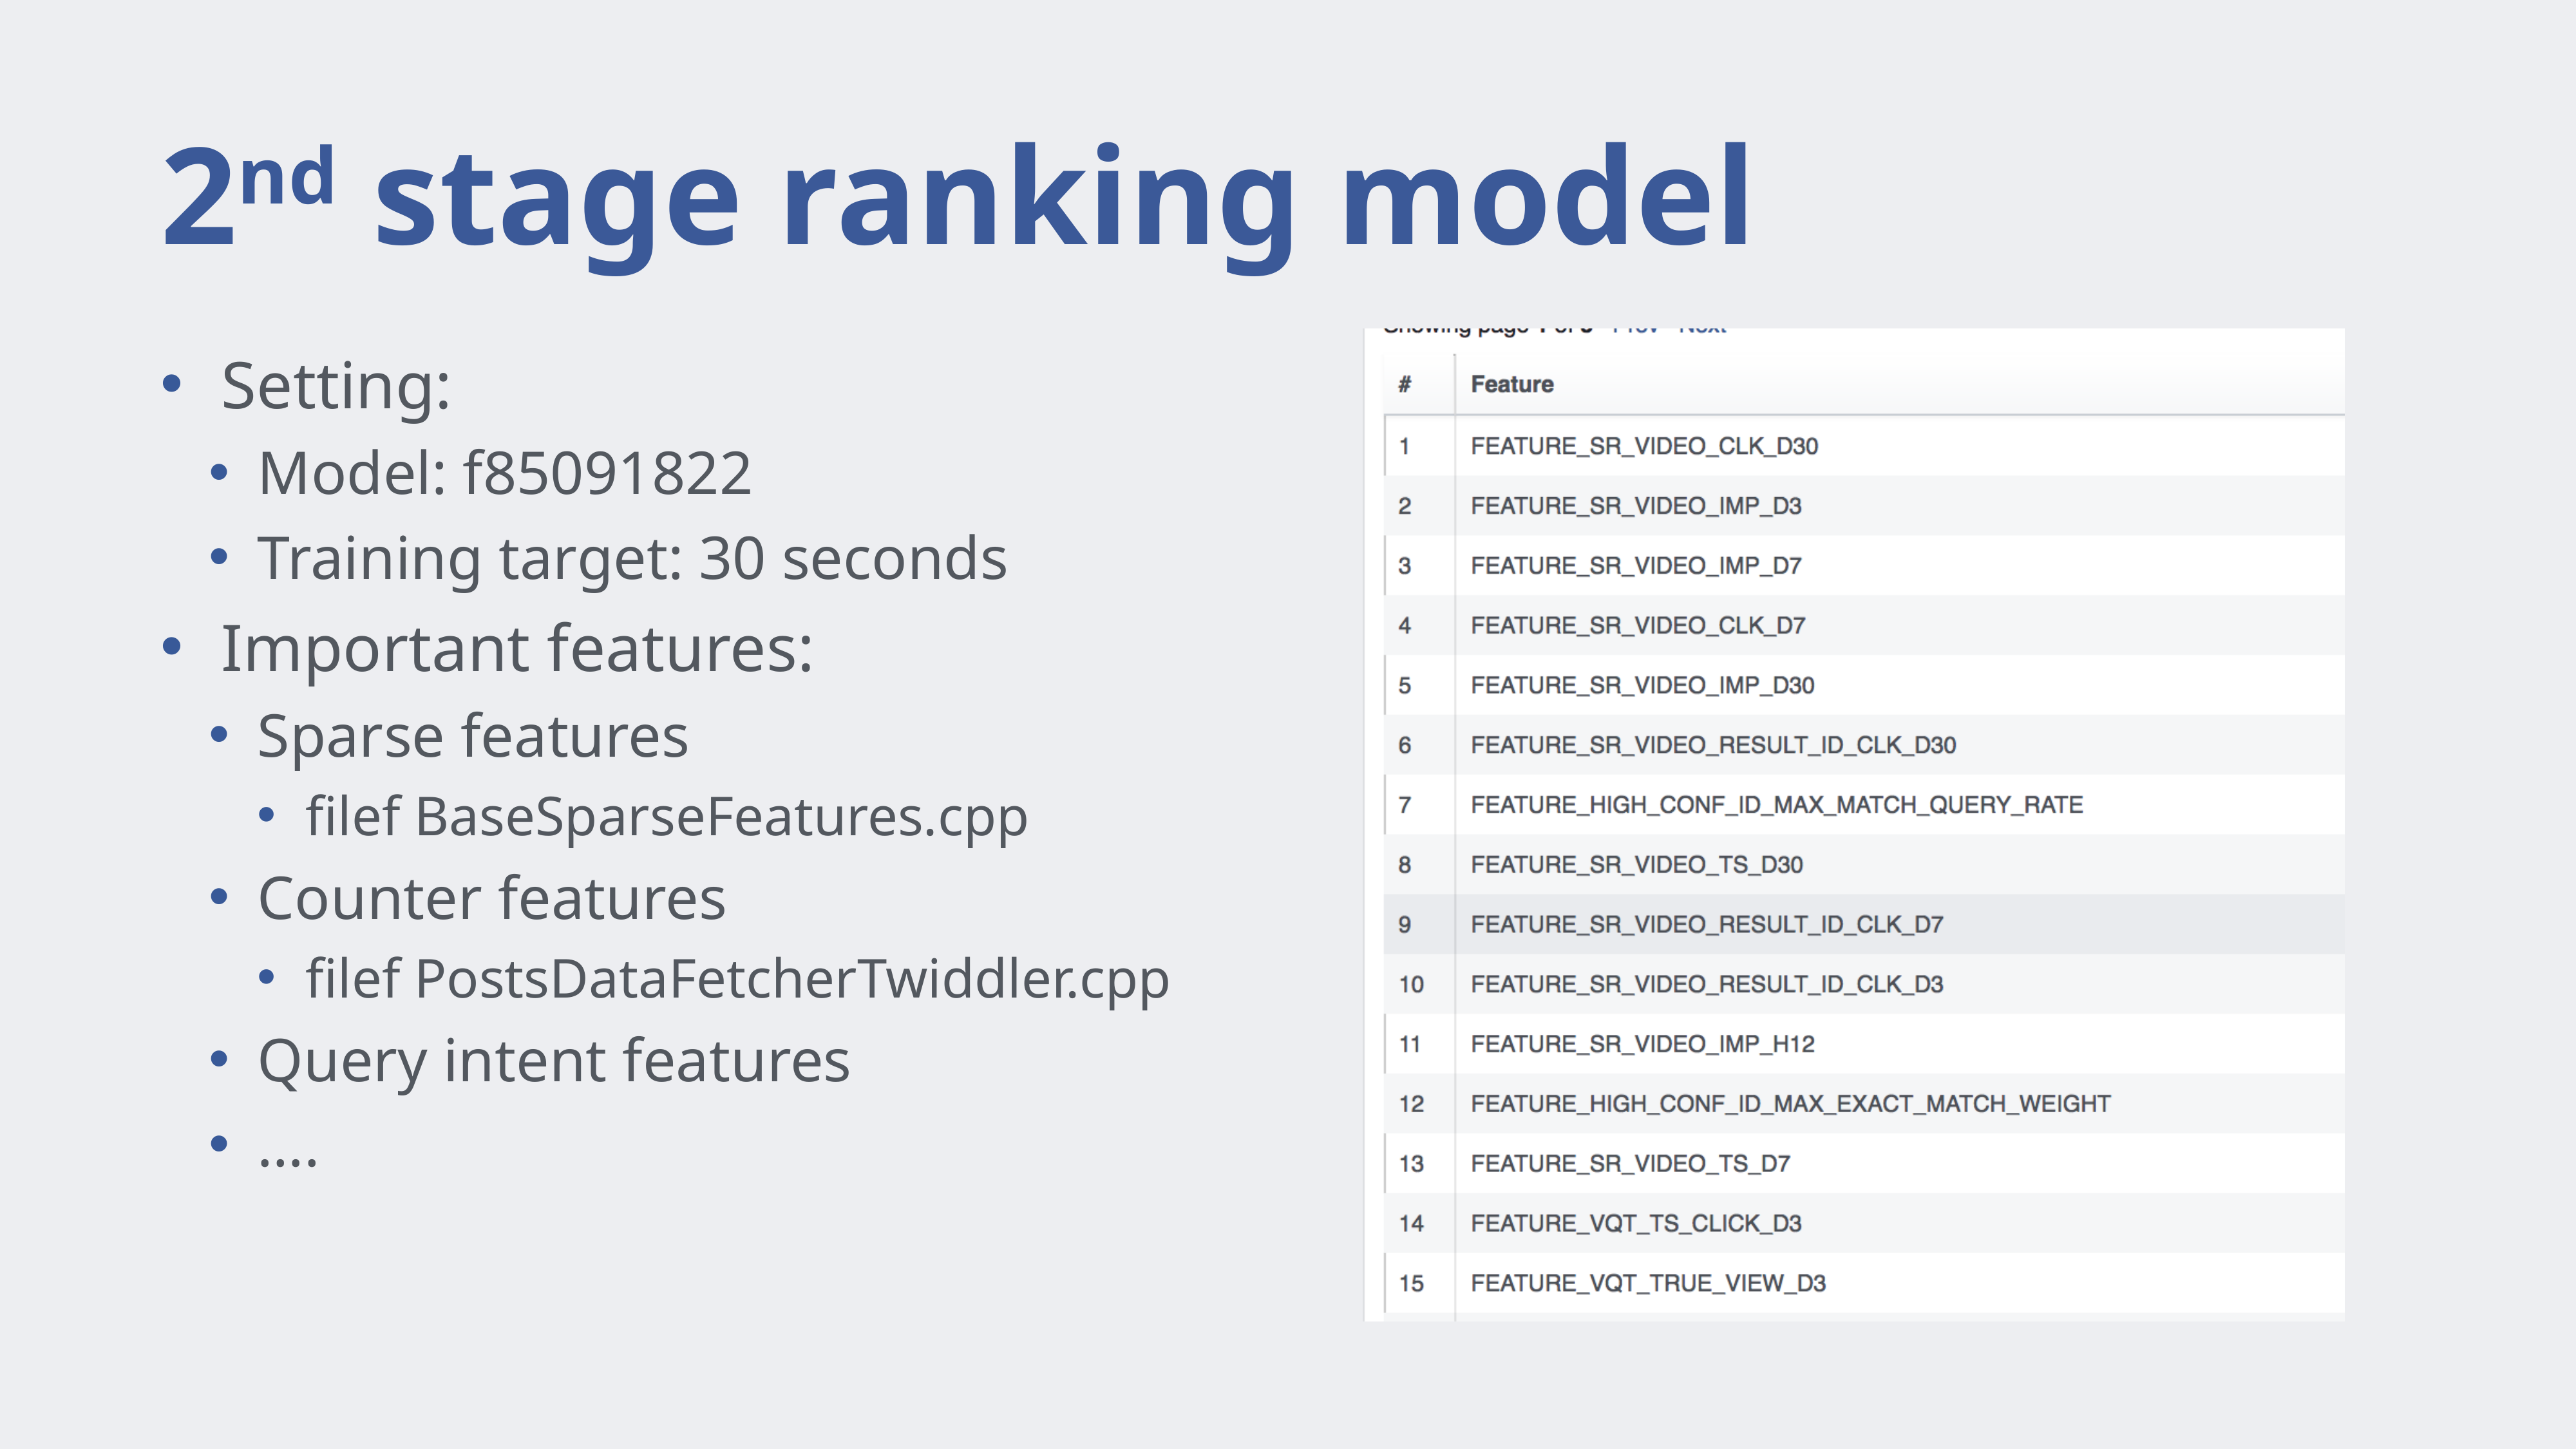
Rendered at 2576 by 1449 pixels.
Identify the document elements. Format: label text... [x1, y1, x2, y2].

list Setting: Model: f85091822 Training target: 30 seconds Important features: Sparse features filef BaseSparseFeatures.cpp Counter features filef PostsDataFetcherTwiddler.cpp Query intent features …. [160, 328, 2415, 1335]
picture [1363, 328, 2345, 1321]
title 2nd stage ranking model [160, 109, 2415, 305]
